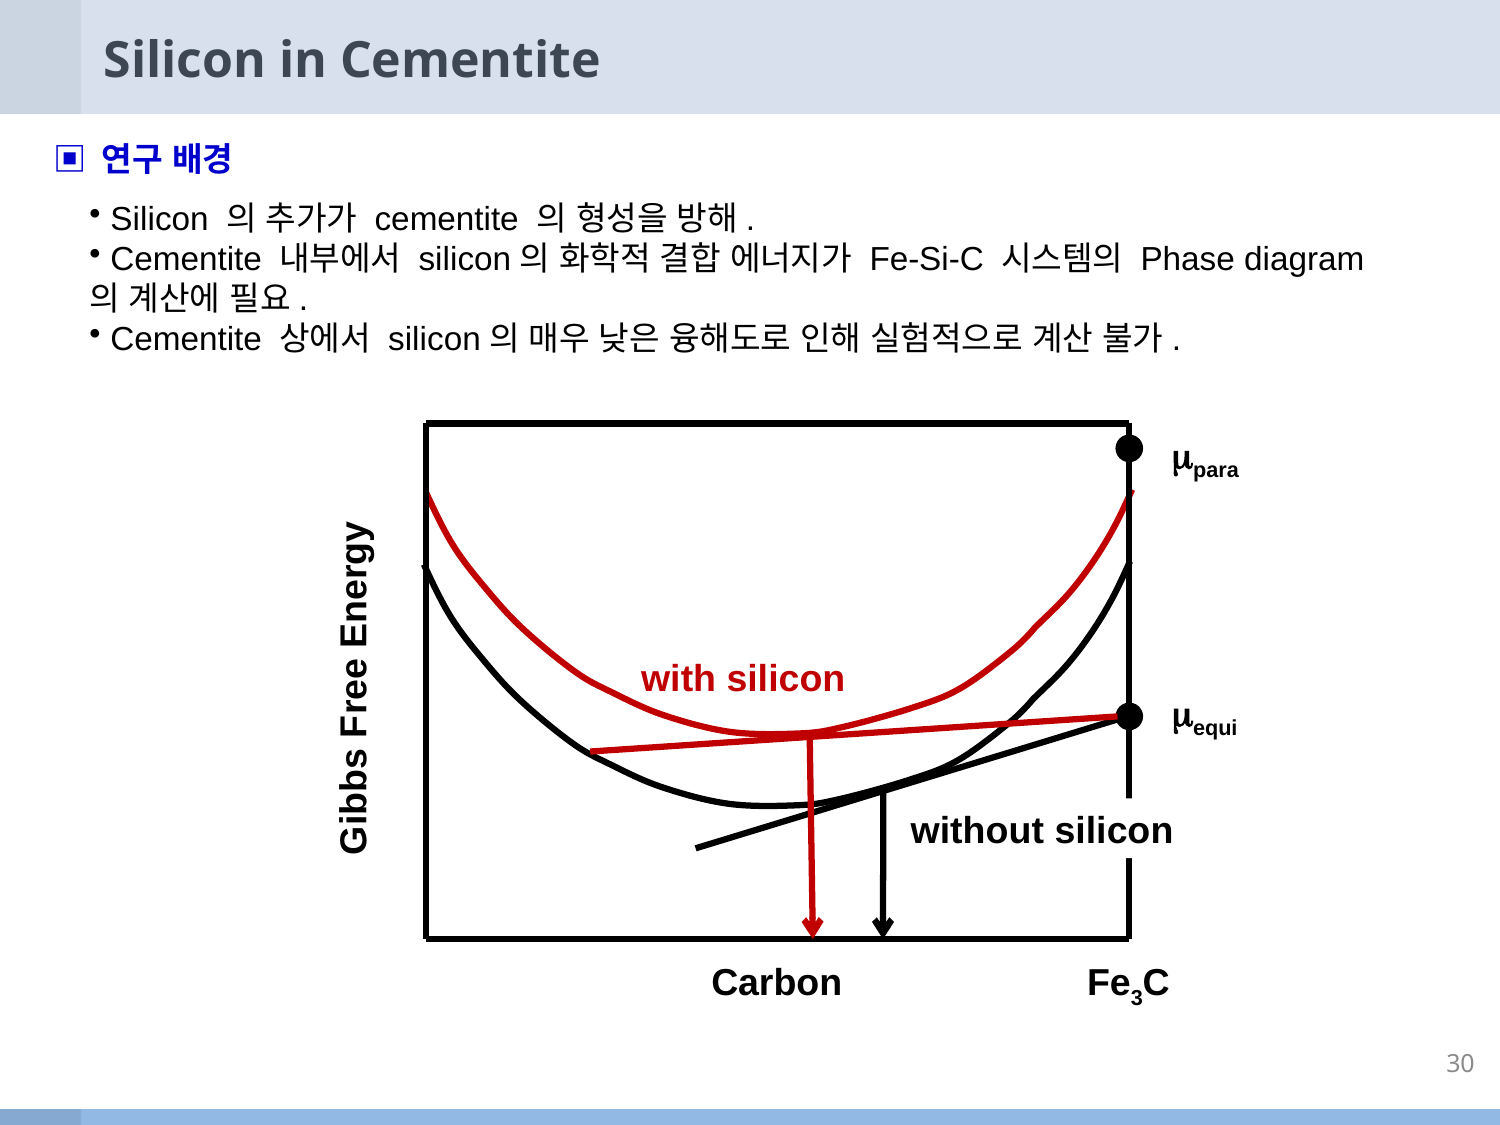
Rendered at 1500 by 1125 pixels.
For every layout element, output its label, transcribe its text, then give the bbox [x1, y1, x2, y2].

picture [0, 0, 1500, 114]
title Silicon in Cementite [88, 10, 1058, 106]
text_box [168, 423, 1259, 1012]
text_box Silicon 의 추가가 cementite 의 형성을 방해. Cementite 내부에서 silicon의 화학적 결합 에너지가 Fe-Si-C 시스템의 Phase diagram 의 계산에 필요. Cementite 상에서 silicon의 매우 낮은 융해도로 인해 실험적으로 계산 불가. [74, 190, 1400, 365]
text_box ▣ 연구 배경 [53, 125, 1428, 178]
picture [0, 1109, 1500, 1125]
slide_number 30 [1139, 1035, 1490, 1095]
